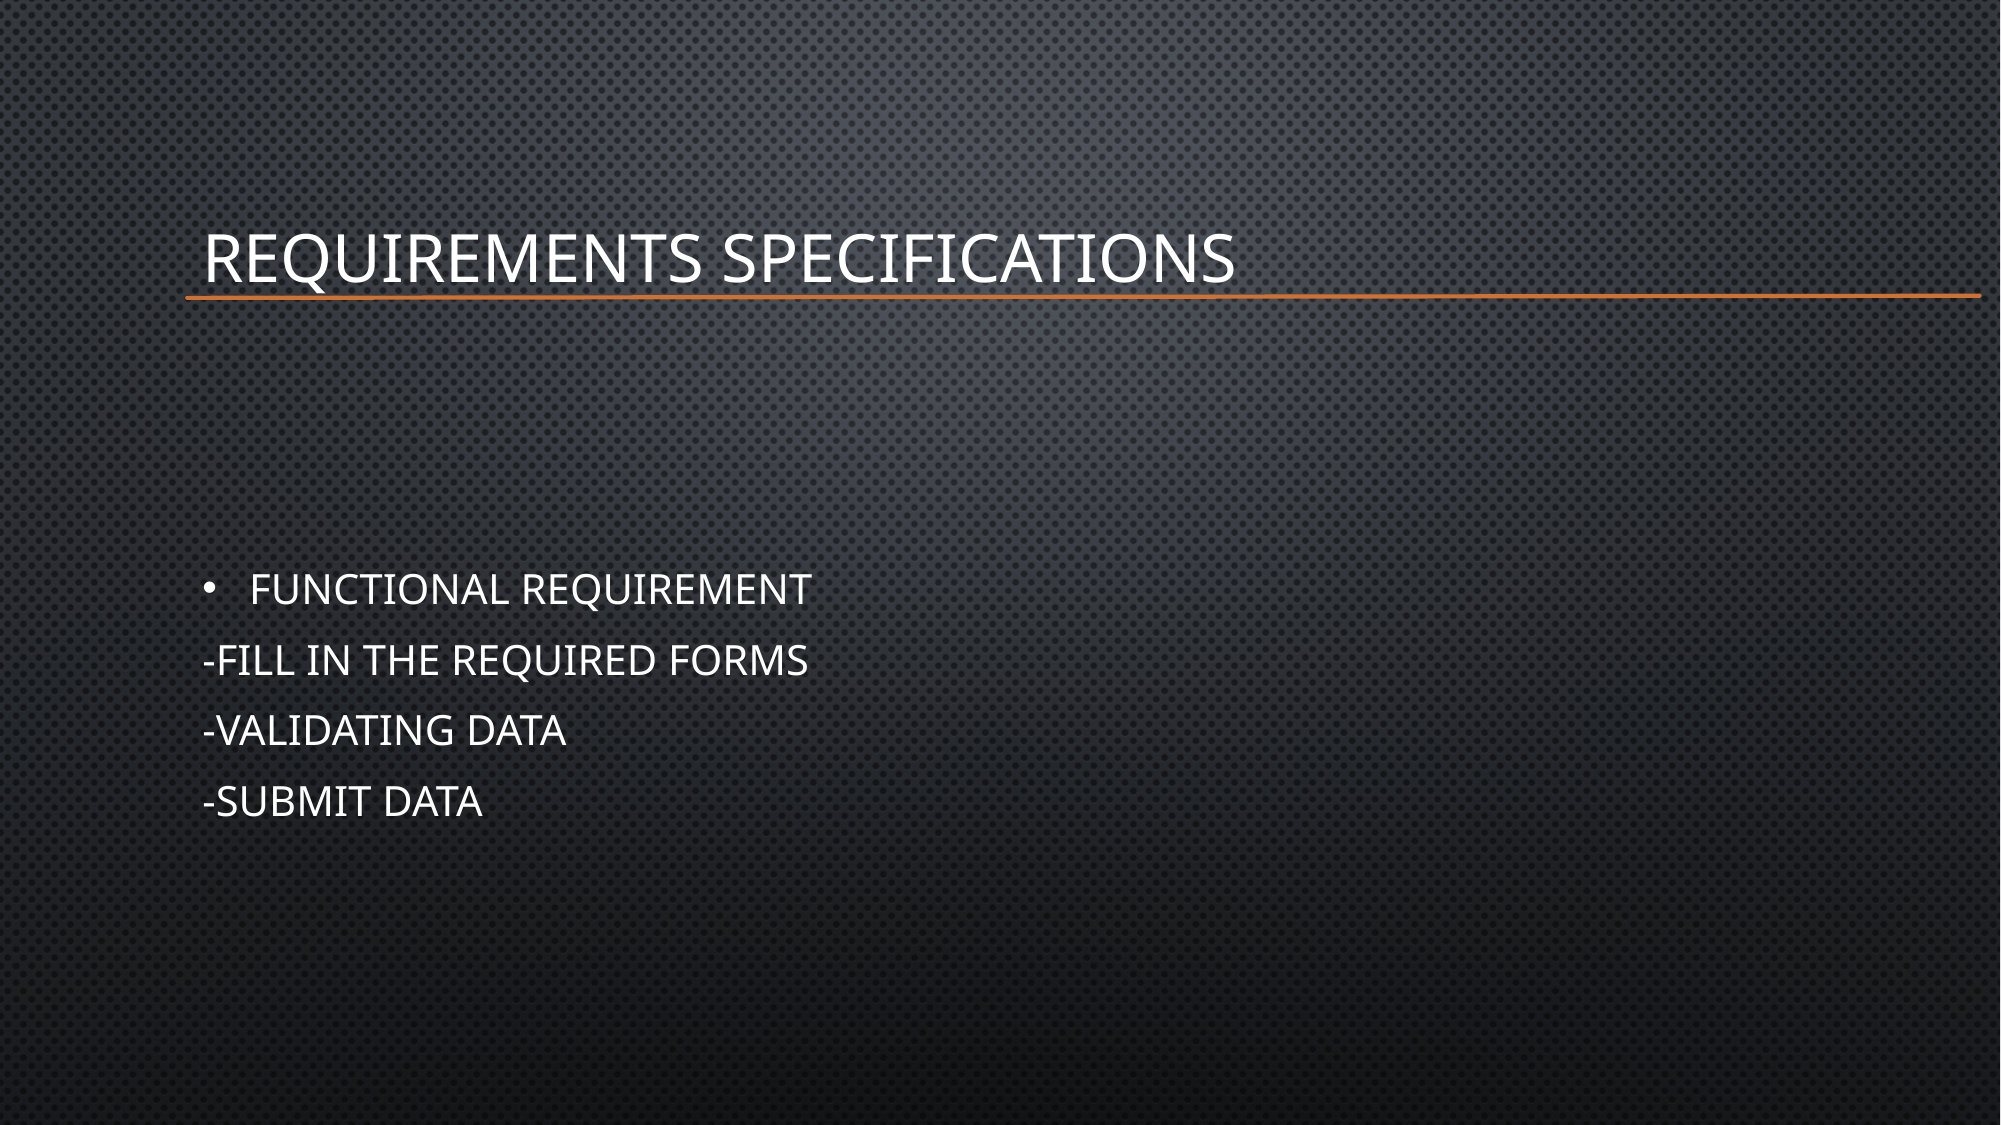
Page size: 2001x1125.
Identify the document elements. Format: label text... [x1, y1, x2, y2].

title Requirements specifications [187, 299, 1813, 413]
list Functional Requirement -Fill in the required forms -Validating data -Submit data [187, 437, 1813, 950]
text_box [186, 295, 1980, 299]
title Requirements specifications [187, 99, 1813, 295]
